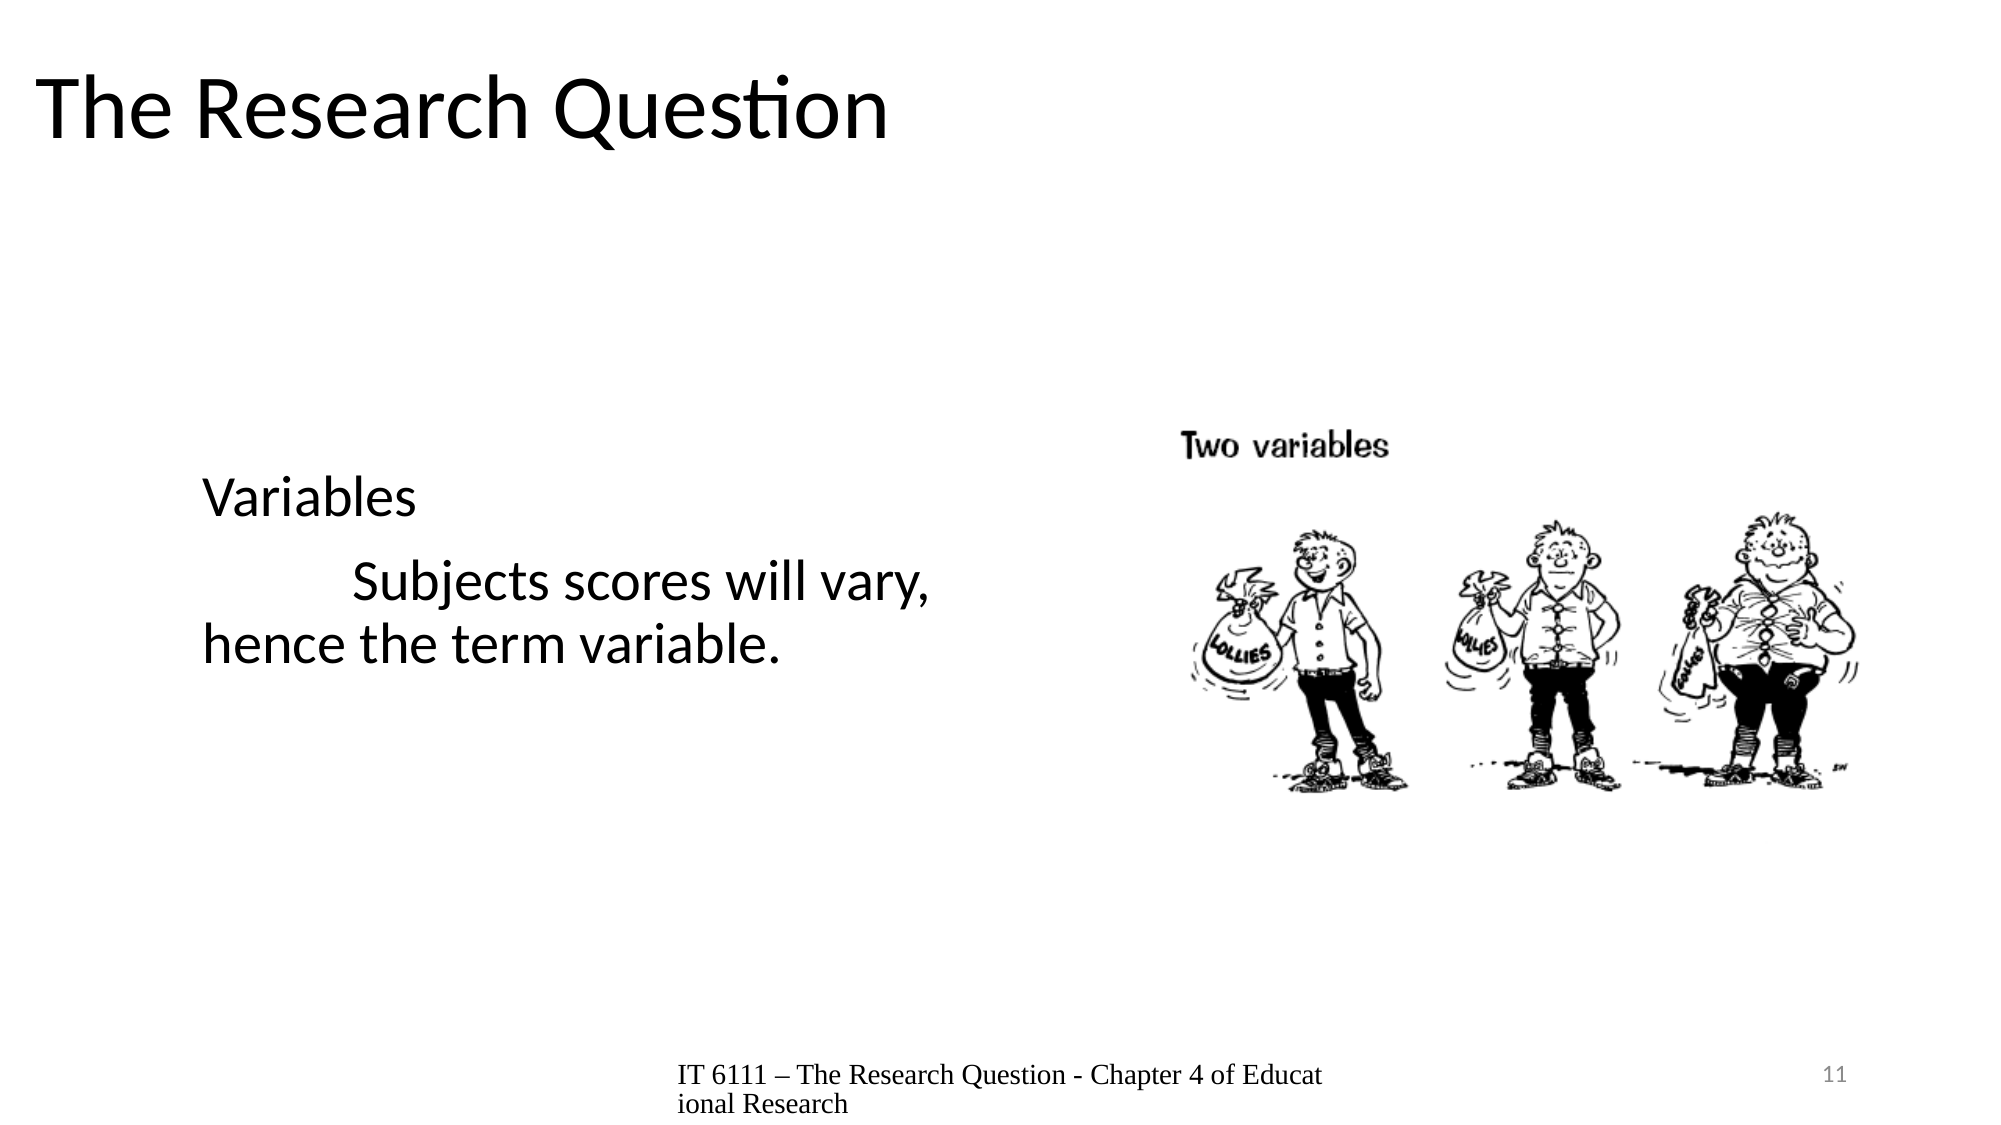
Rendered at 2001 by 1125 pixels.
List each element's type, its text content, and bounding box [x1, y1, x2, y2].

slide_number 11 [1412, 1042, 1863, 1103]
title The Research Question [0, 0, 1725, 218]
footer IT 6111 – The Research Question - Chapter 4 of Educational Research [662, 1042, 1338, 1103]
picture [1164, 417, 1911, 895]
list Variables Subjects scores will vary, hence the term variable. [187, 458, 1030, 843]
